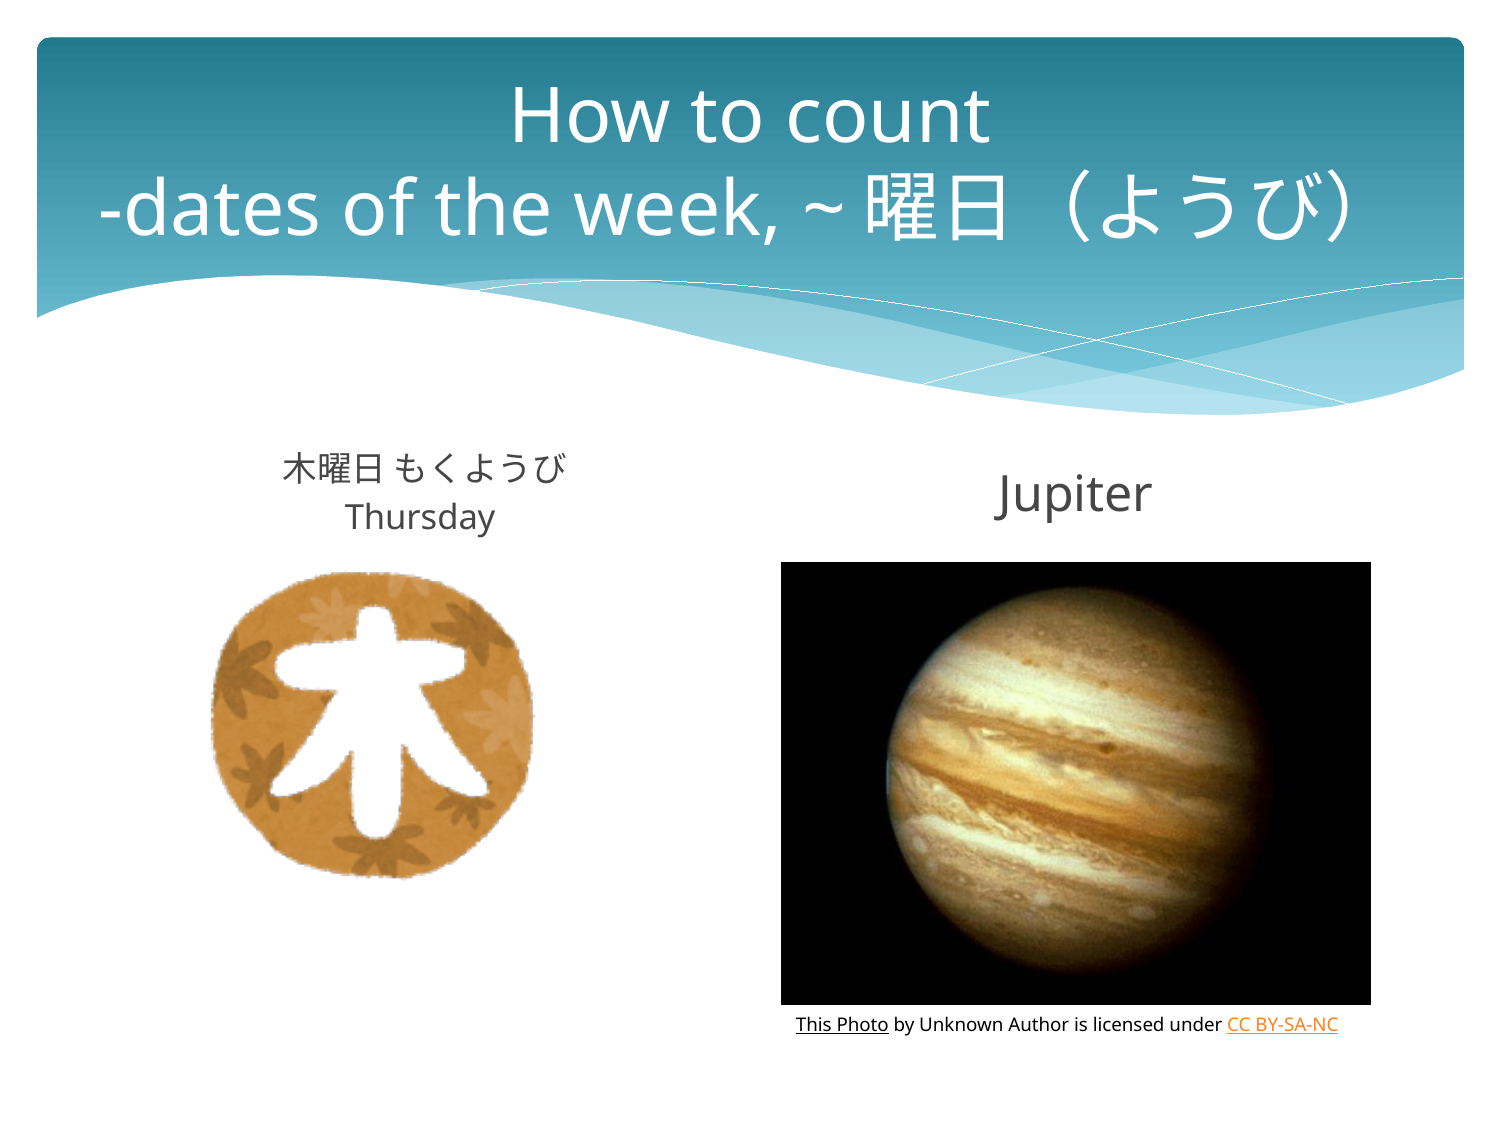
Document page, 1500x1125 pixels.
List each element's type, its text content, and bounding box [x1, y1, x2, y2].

list 木曜日 もくようび Thursday [111, 439, 738, 545]
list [202, 562, 542, 902]
text_box This Photo by Unknown Author is licensed under CC BY-SA-NC [781, 1013, 1371, 1046]
title How to count -dates of the week, ~曜日（ようび） [75, 55, 1425, 261]
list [780, 562, 1371, 1006]
list Jupiter [762, 439, 1390, 545]
